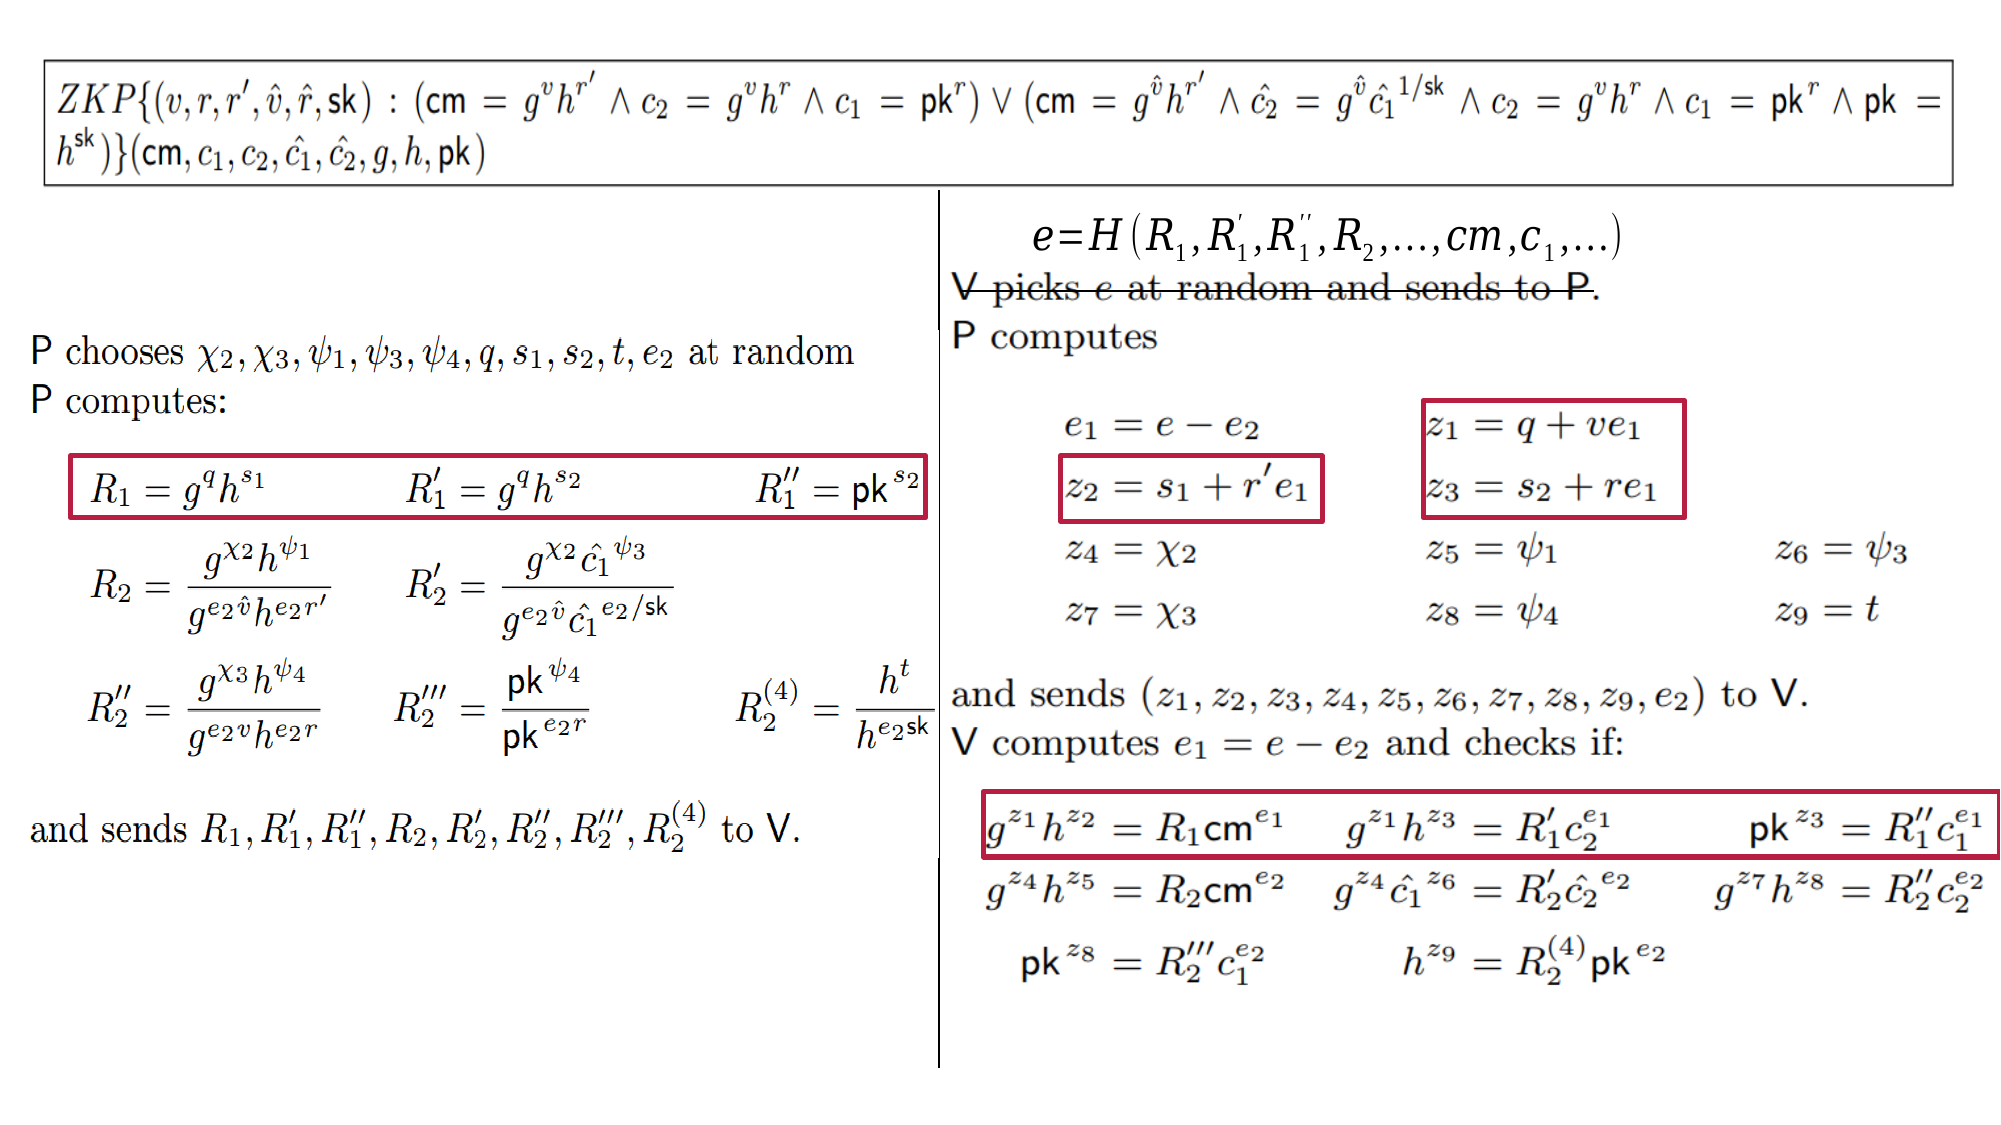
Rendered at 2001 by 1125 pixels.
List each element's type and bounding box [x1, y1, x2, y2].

text_box [1988, 790, 2000, 858]
picture [29, 330, 940, 859]
picture [42, 57, 1956, 190]
picture [946, 267, 1988, 990]
